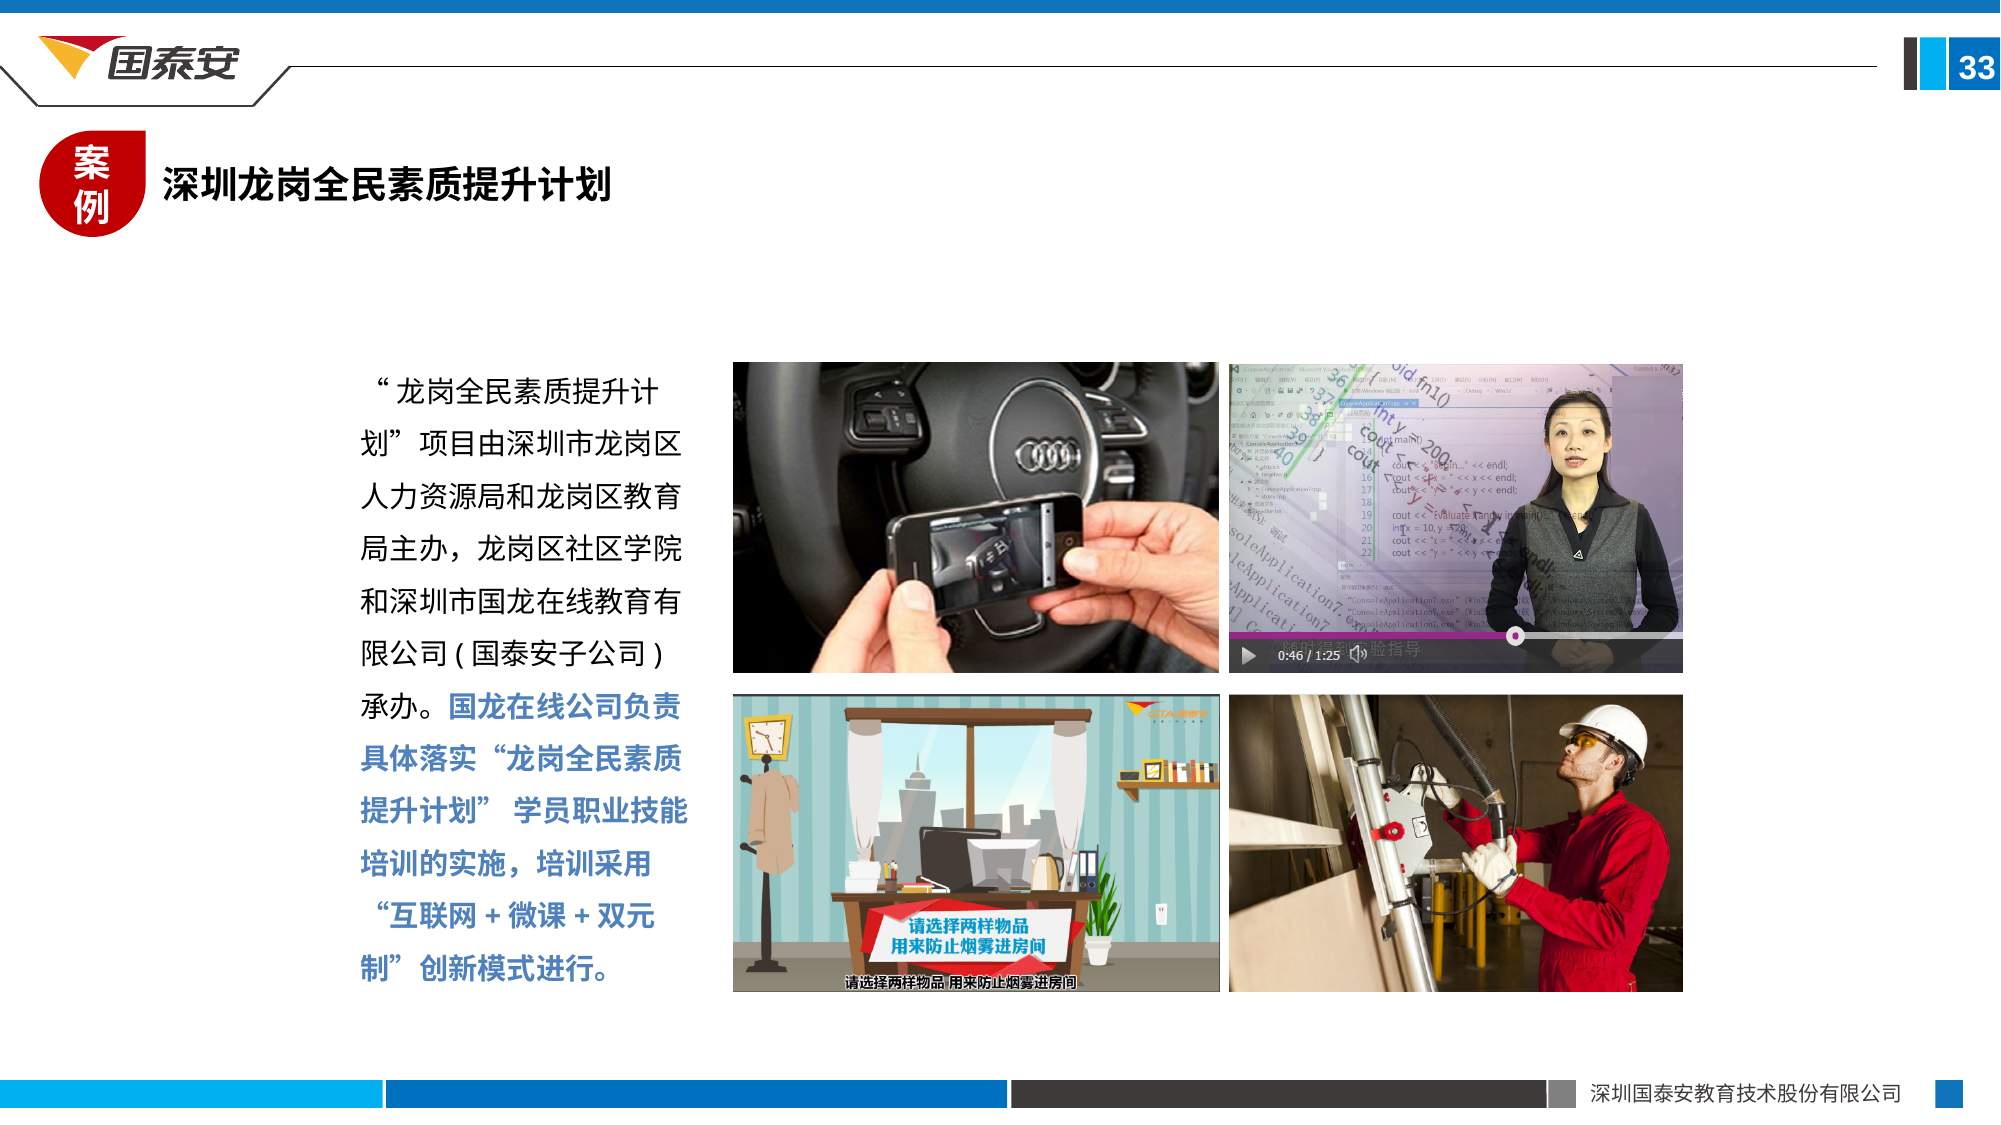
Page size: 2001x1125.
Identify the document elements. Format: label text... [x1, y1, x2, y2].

text_box 深圳龙岗全民素质提升计划 [147, 153, 628, 214]
text_box 案例 [39, 130, 146, 237]
text_box 33 [1944, 38, 2000, 94]
picture [733, 694, 1220, 992]
picture [1229, 694, 1683, 992]
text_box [1229, 359, 1682, 673]
text_box “龙岗全民素质提升计划”项目由深圳市龙岗区人力资源局和龙岗区教育局主办，龙岗区社区学院和深圳市国龙在线教育有限公司(国泰安子公司)承办。国龙在线公司负责具体落实“龙岗全民素质提升计划” 学员职业技能培训的实施，培训采用“互联网+微课+双元制”创新模式进行。 [345, 348, 710, 993]
picture [733, 362, 1219, 673]
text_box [0, 66, 290, 106]
